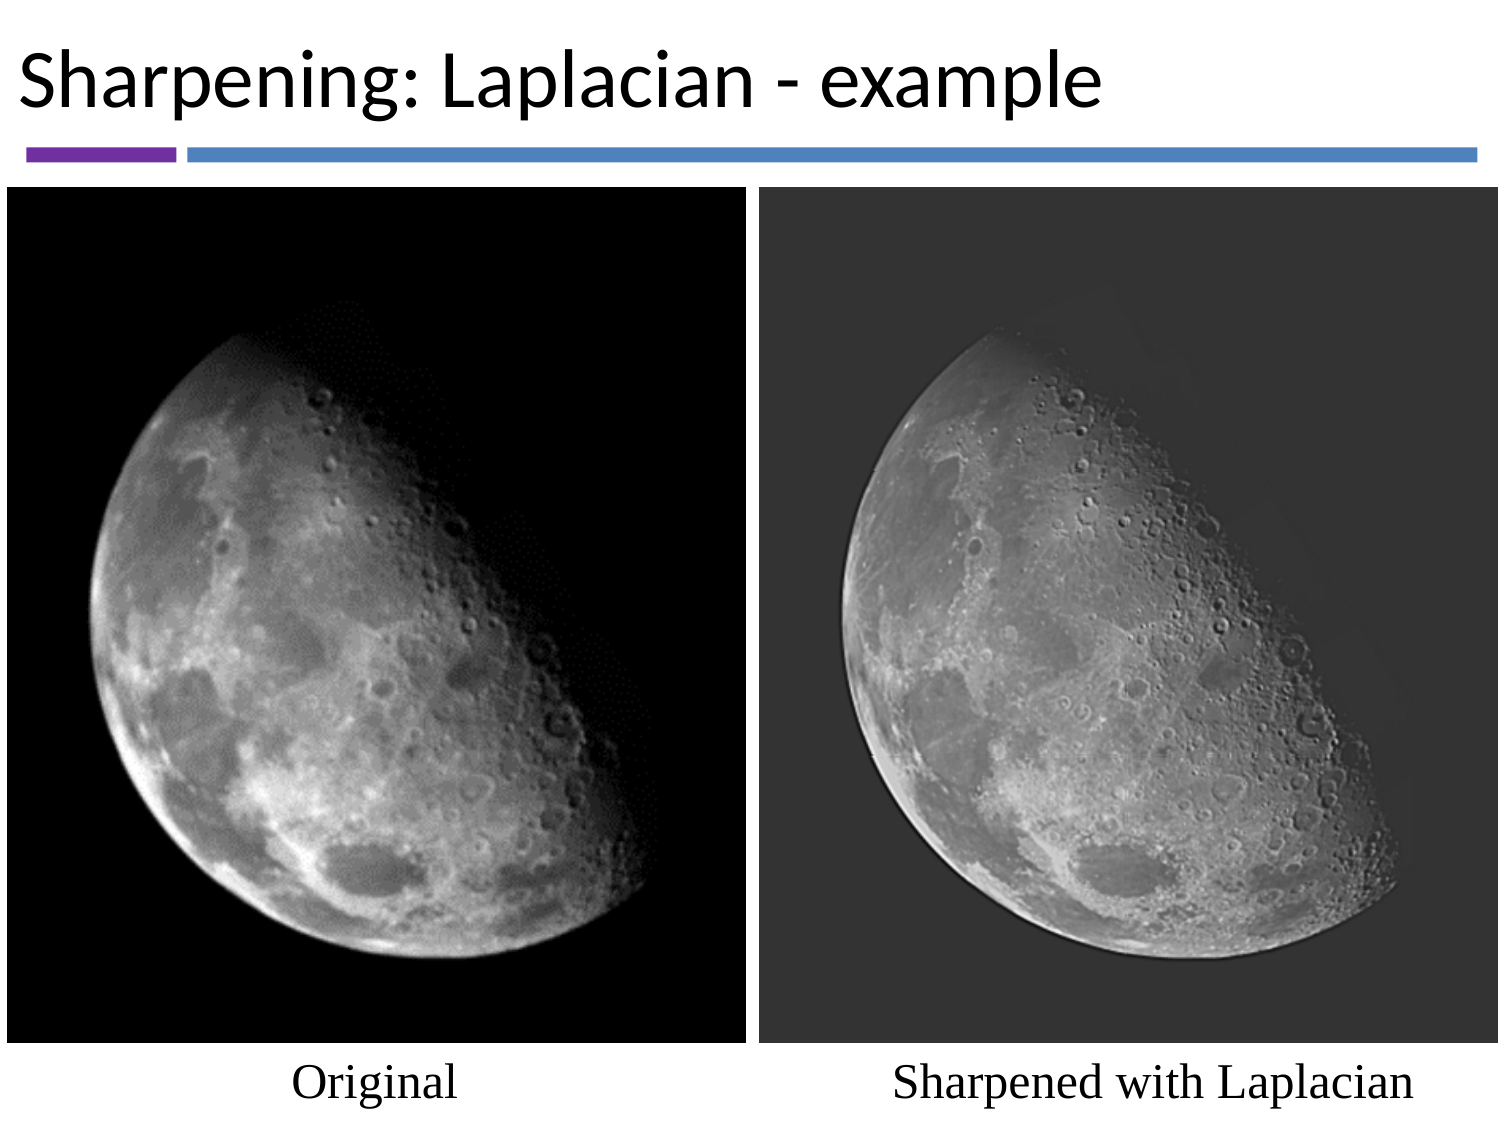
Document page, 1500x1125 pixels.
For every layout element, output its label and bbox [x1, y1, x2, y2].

title [3, 0, 1500, 150]
picture [759, 187, 1498, 1043]
text_box [877, 1043, 1430, 1117]
picture [7, 187, 746, 1043]
text_box [276, 1043, 477, 1117]
